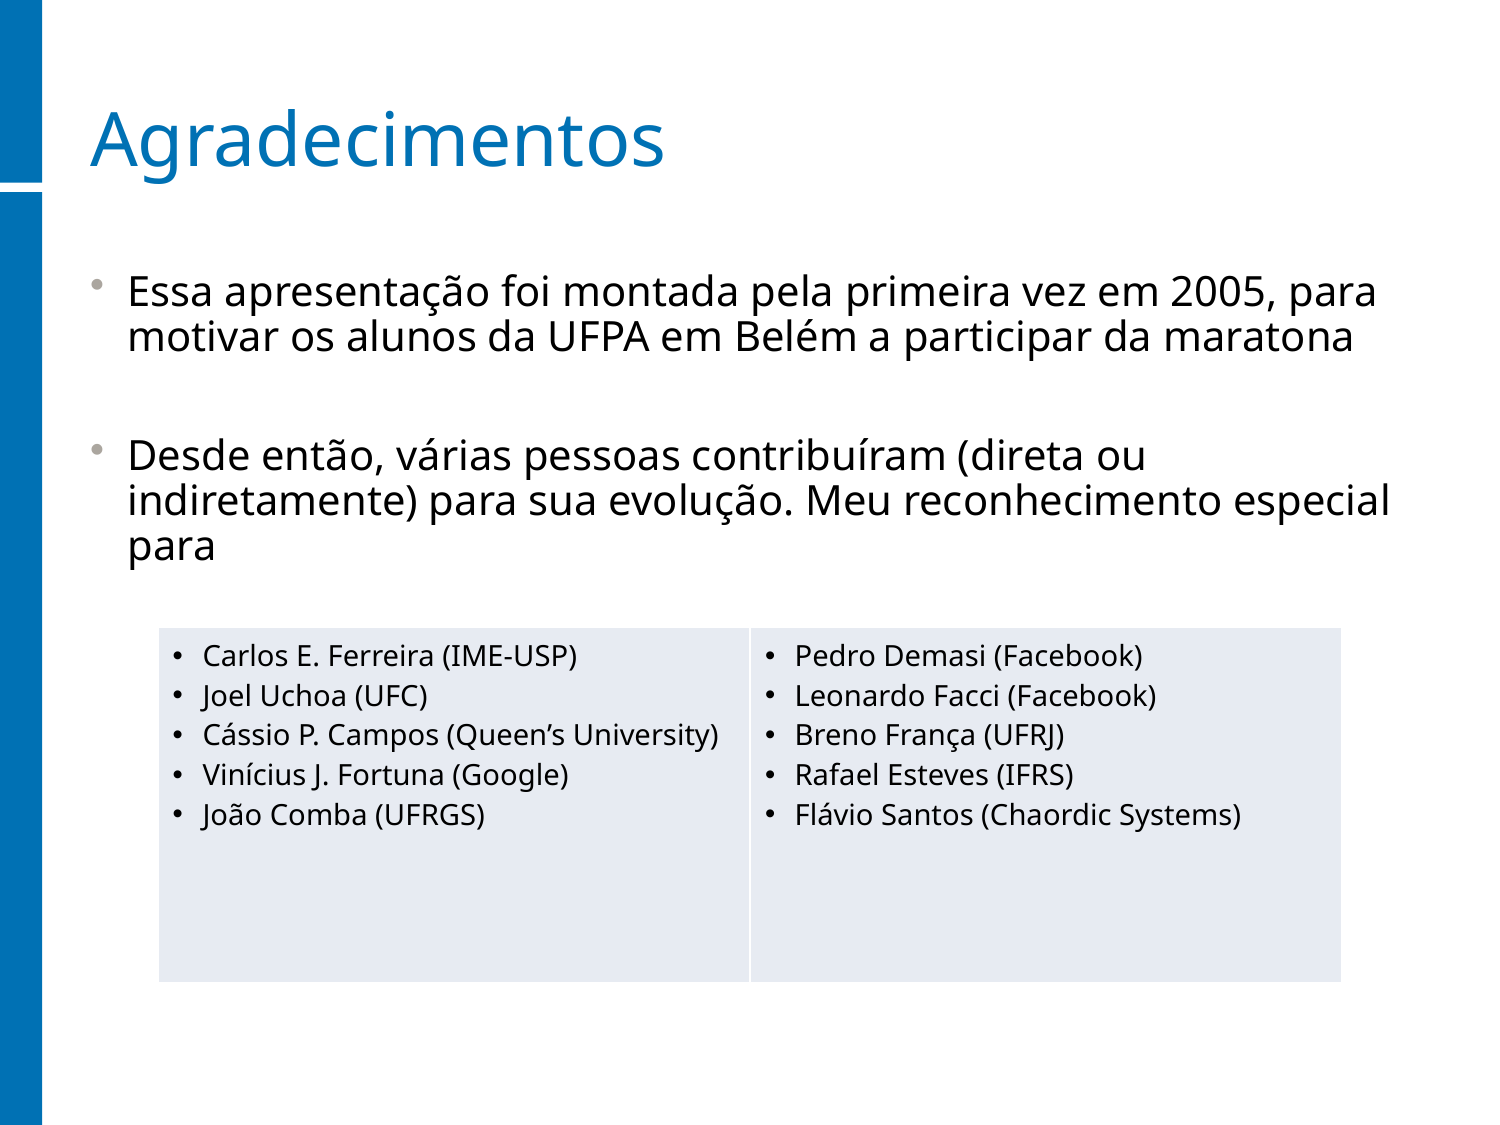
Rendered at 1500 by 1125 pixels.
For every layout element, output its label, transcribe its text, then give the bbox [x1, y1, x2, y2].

title Agradecimentos [74, 44, 1426, 191]
table_header Pedro Demasi (Facebook) Leonardo Facci (Facebook) Breno França (UFRJ) Rafael Esteves (IFRS) Flávio Santos (Chaordic Systems) [751, 628, 1341, 982]
list Essa apresentação foi montada pela primeira vez em 2005, para motivar os alunos da UFPA em Belém a participar da maratona Desde então, várias pessoas contribuíram (direta ou indiretamente) para sua evolução. Meu reconhecimento especial para [74, 262, 1426, 1006]
table_header Carlos E. Ferreira (IME-USP) Joel Uchoa (UFC) Cássio P. Campos (Queen’s University) Vinícius J. Fortuna (Google) João Comba (UFRGS) [159, 628, 749, 982]
